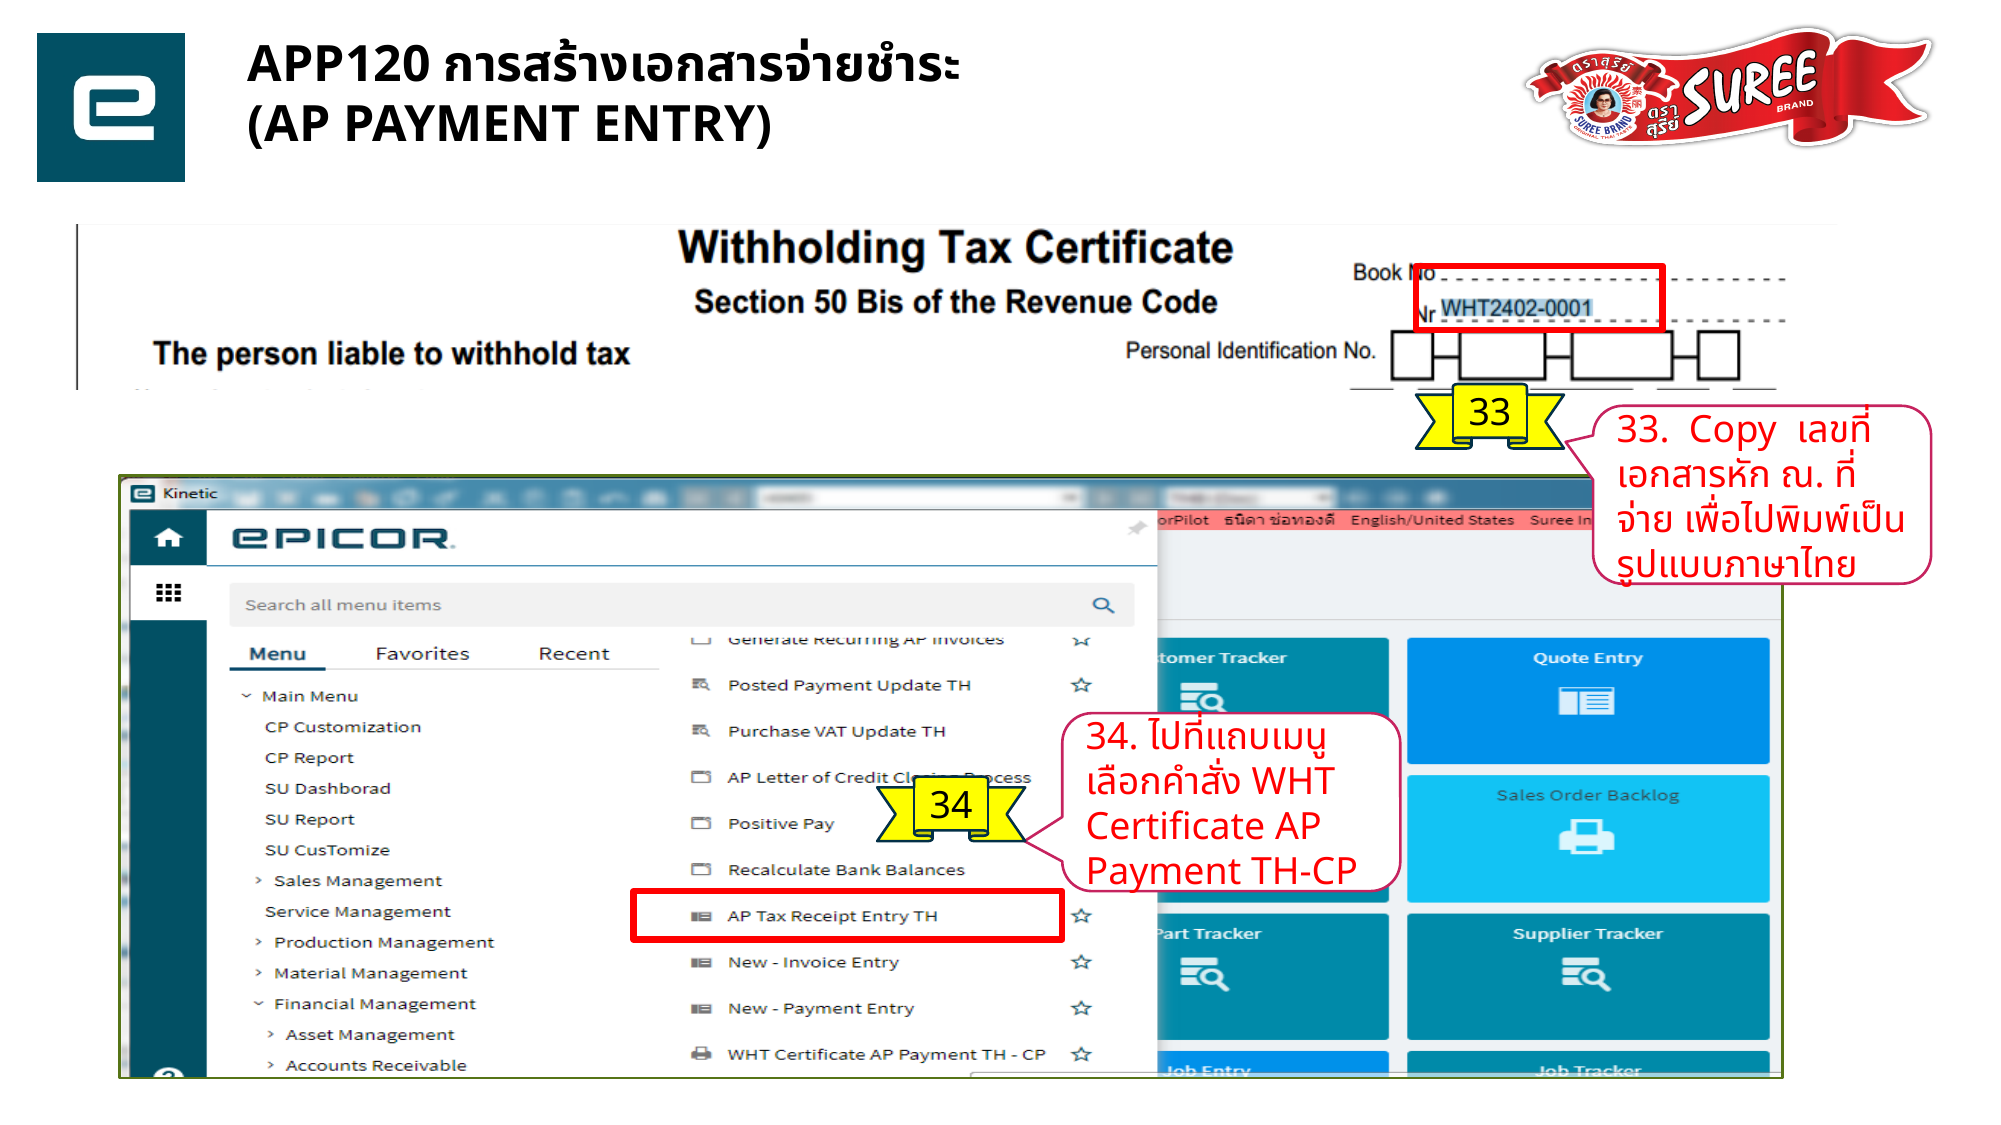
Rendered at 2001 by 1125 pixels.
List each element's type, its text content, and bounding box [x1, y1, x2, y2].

text_box 33 [1414, 391, 1566, 450]
picture [1455, 386, 1525, 391]
picture [120, 476, 1782, 1077]
picture [73, 75, 155, 141]
picture [73, 224, 1838, 391]
text_box 33. Copy เลขที่เอกสารหัก ณ. ที่จ่าย เพื่อไปพิมพ์เป็นรูปแบบภาษาไทย [1564, 404, 1933, 586]
picture [154, 1068, 184, 1077]
picture [1493, 11, 1967, 156]
